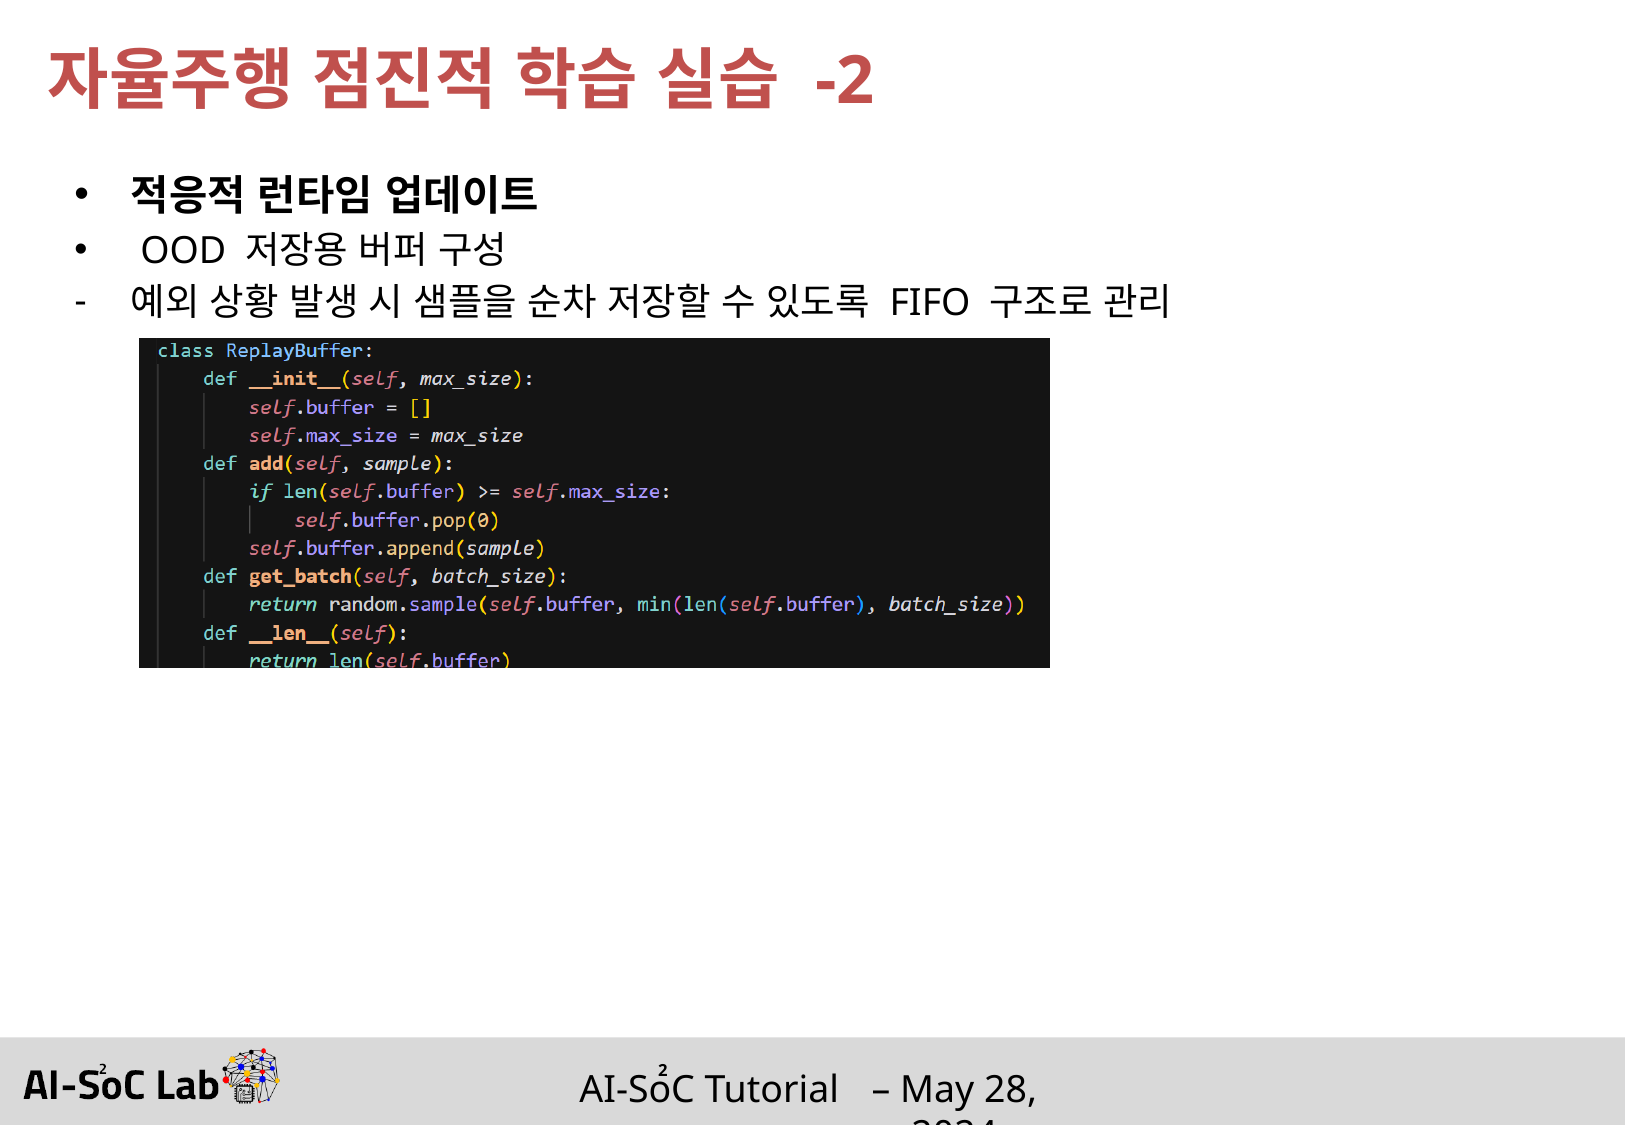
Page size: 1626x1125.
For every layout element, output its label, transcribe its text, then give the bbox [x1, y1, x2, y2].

picture [138, 337, 1050, 669]
text_box 적응적 런타임 업데이트 OOD 저장용 버퍼 구성 예외 상황 발생 시 샘플을 순차 저장할 수 있도록 FIFO 구조로 관리 [59, 160, 1545, 976]
picture [0, 1048, 280, 1125]
title 자율주행 점진적 학습 실습 -2 [32, 7, 1625, 147]
